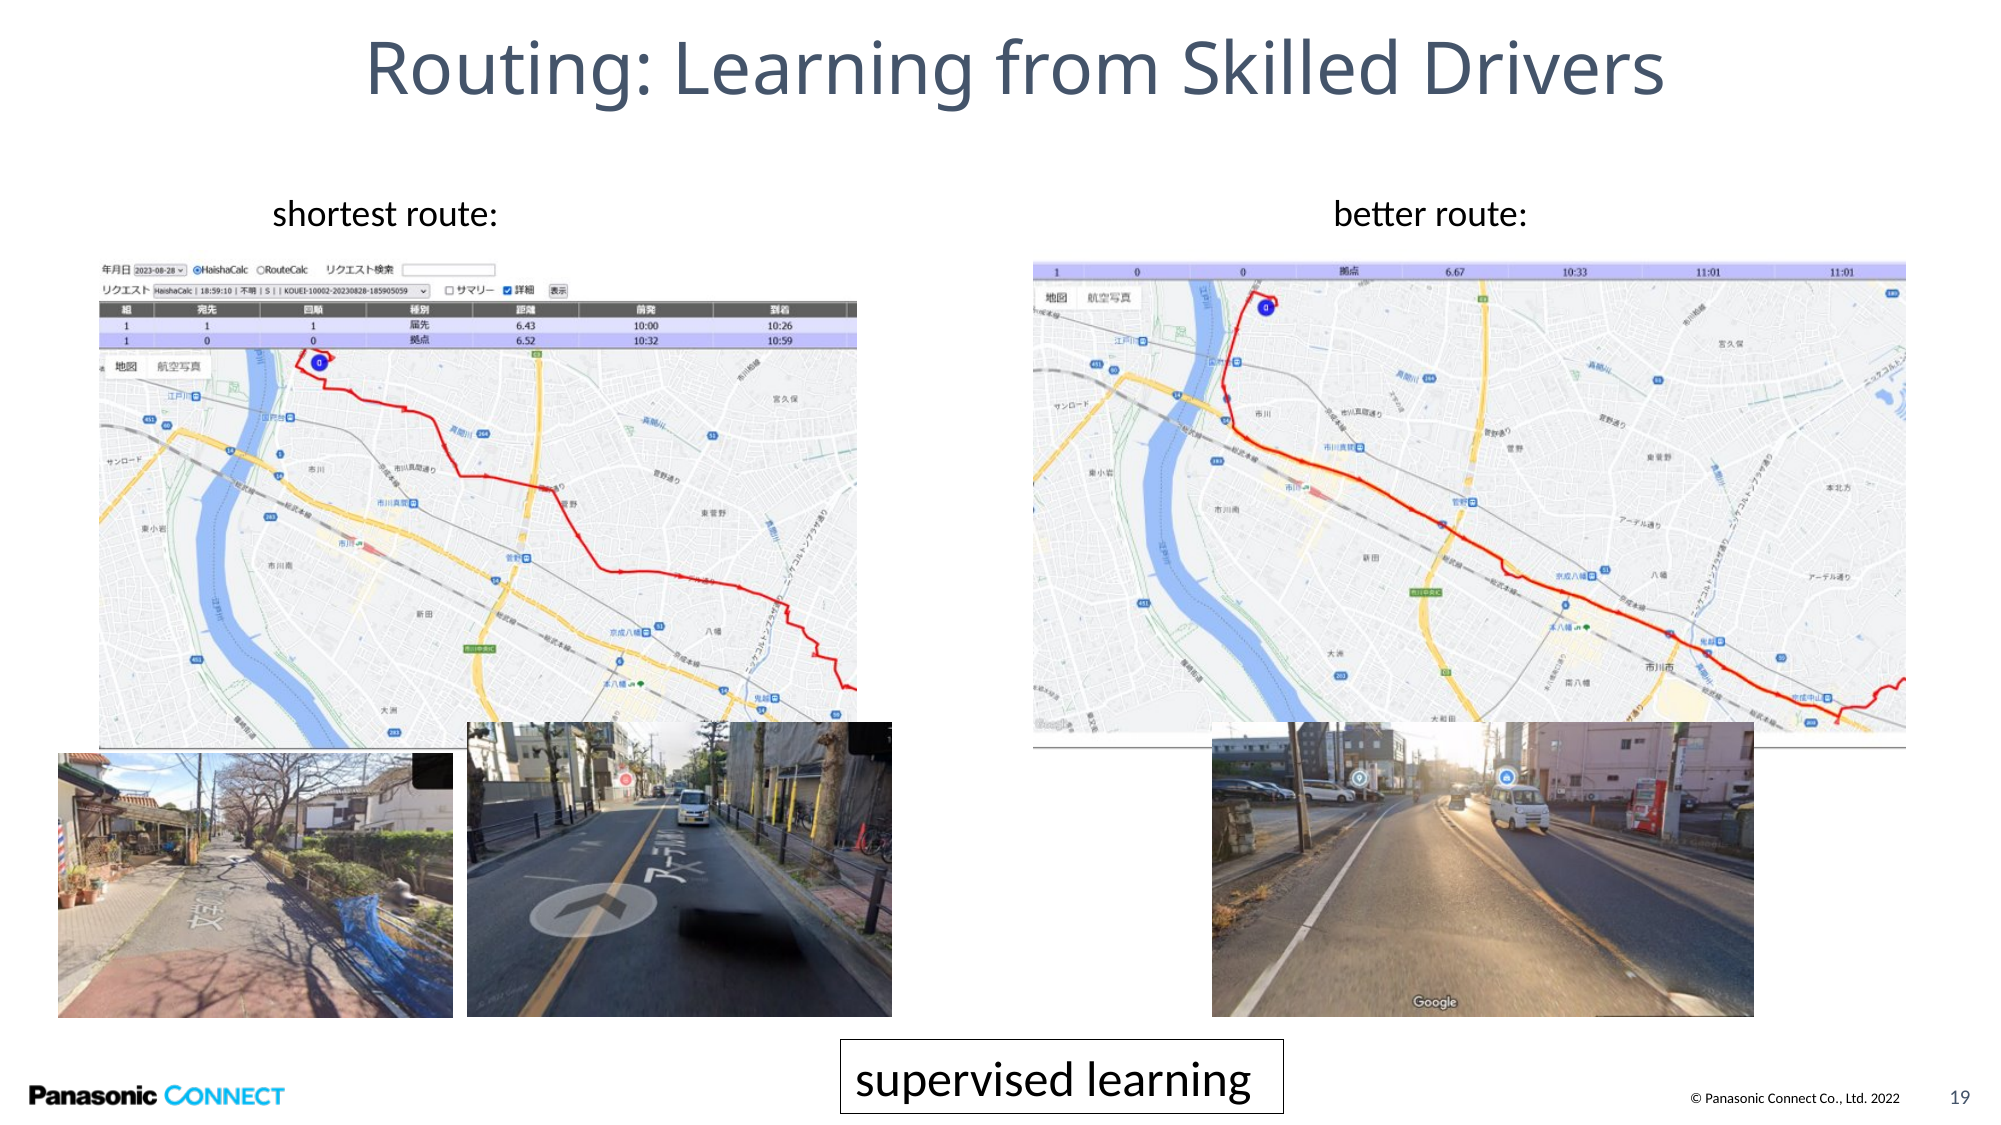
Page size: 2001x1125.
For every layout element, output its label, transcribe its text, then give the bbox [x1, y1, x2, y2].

title Routing: Learning from Skilled Drivers [0, 0, 2000, 119]
text_box better route: [1318, 181, 1544, 242]
picture [1033, 249, 1906, 1017]
text_box supervised learning [840, 1039, 1284, 1114]
picture [58, 250, 892, 1018]
picture [10, 1066, 304, 1124]
text_box shortest route: [257, 182, 514, 242]
